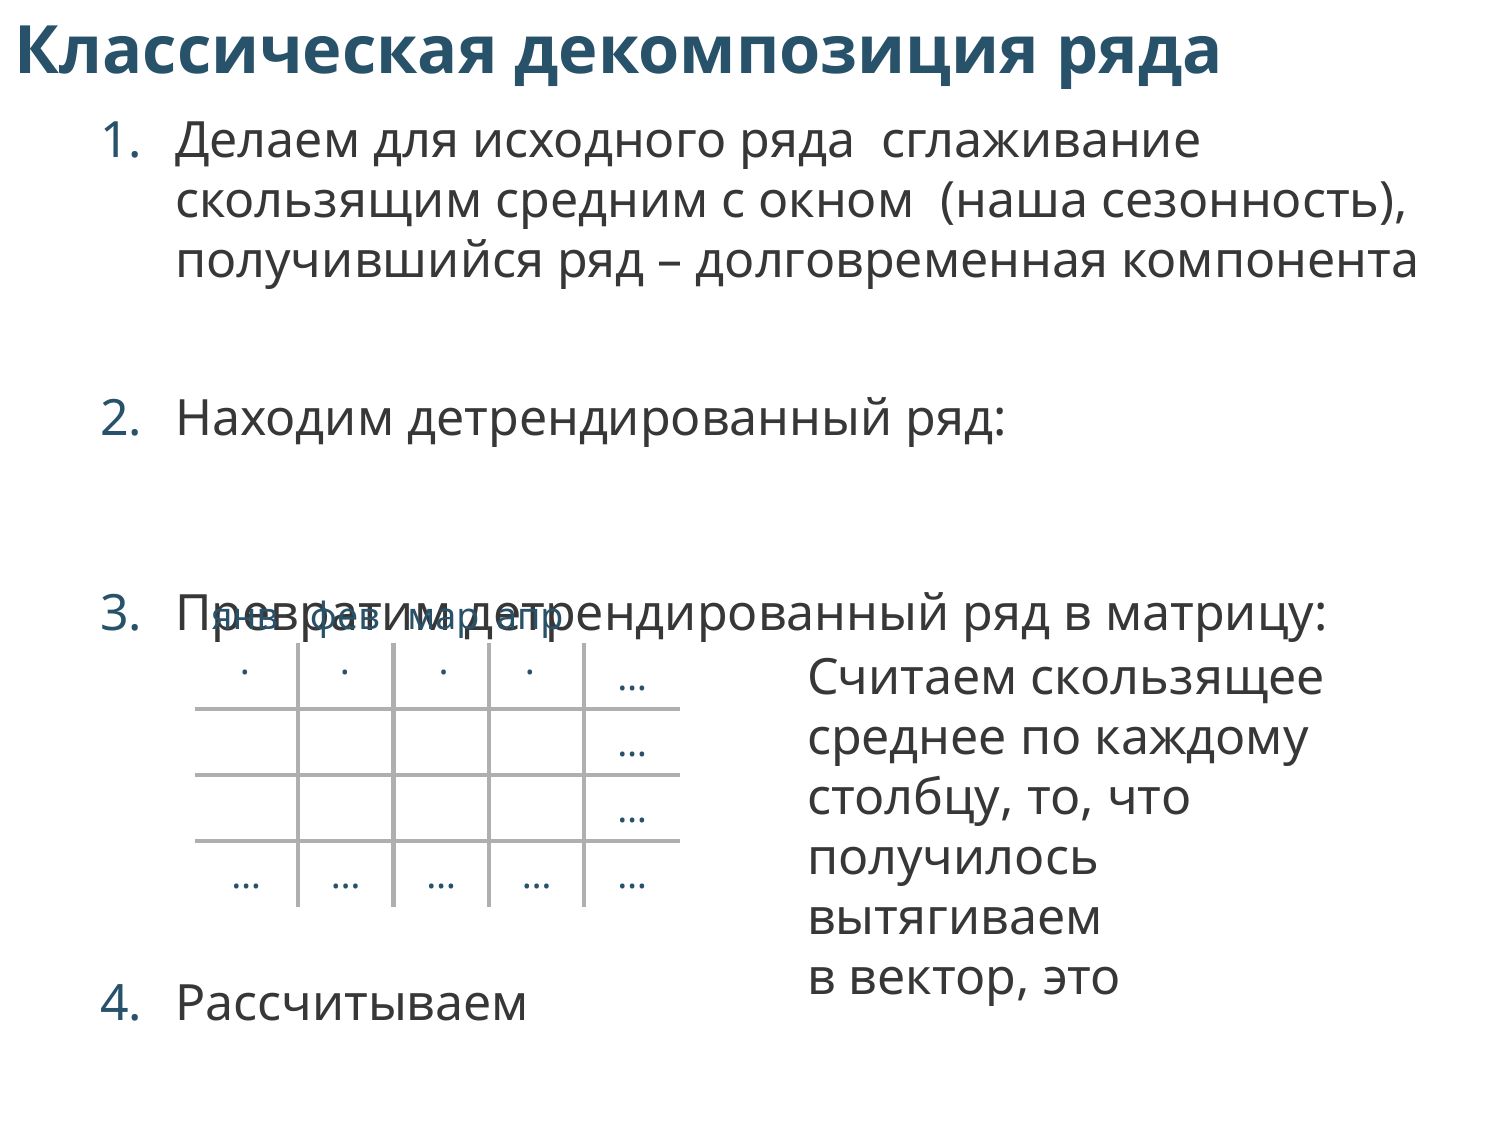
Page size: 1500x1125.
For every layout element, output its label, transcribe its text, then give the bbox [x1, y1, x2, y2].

text_box [100, 137, 1400, 858]
text_box фев. [294, 584, 389, 690]
text_box янв. [194, 584, 294, 690]
text_box [85, 572, 1397, 651]
text_box апр. [479, 584, 580, 690]
text_box Классическая декомпозиция ряда [0, 0, 1500, 96]
text_box мар. [389, 584, 479, 690]
